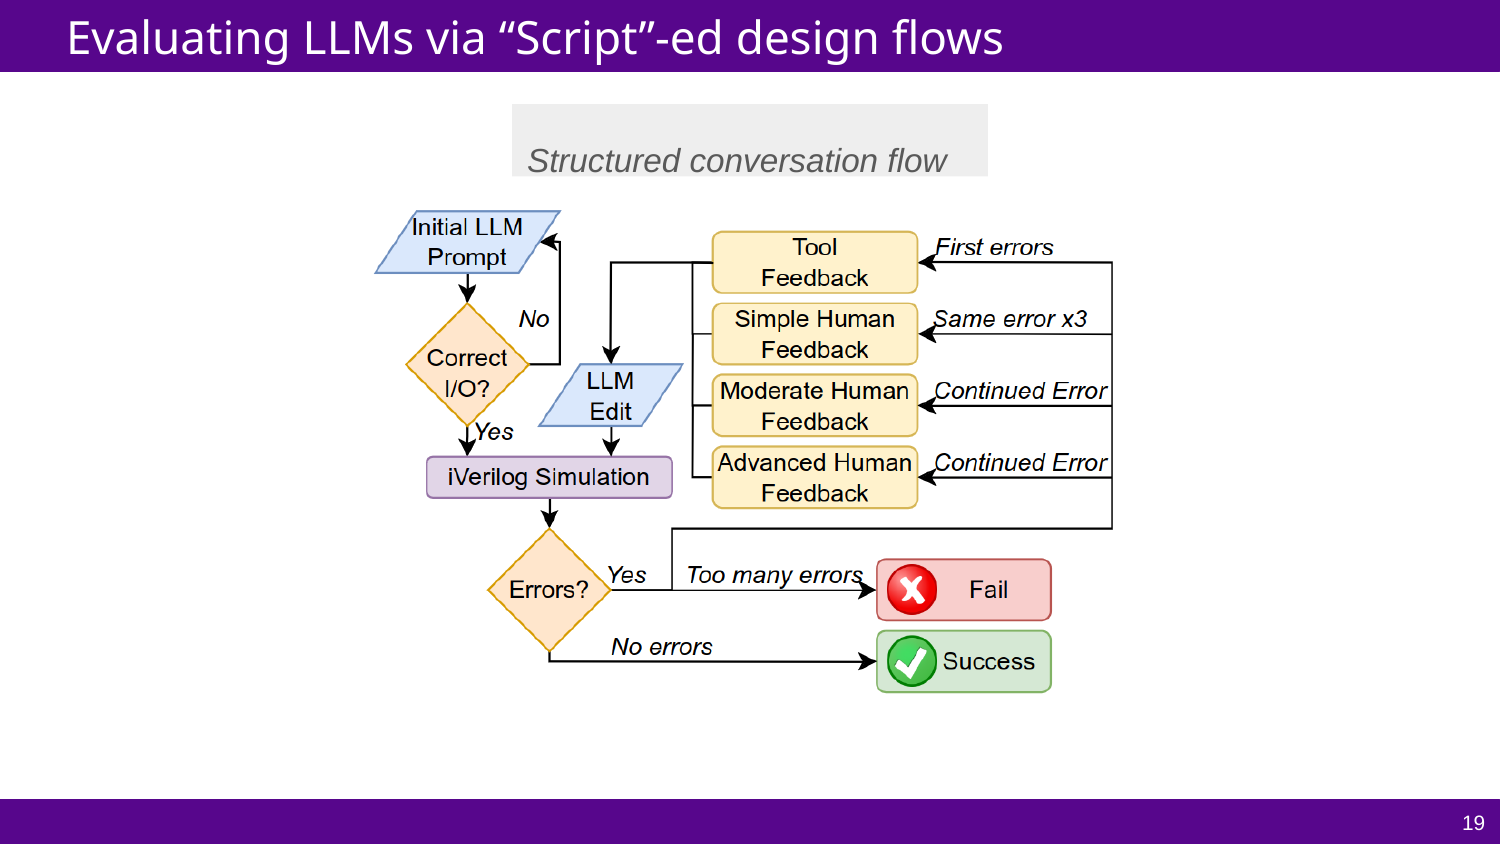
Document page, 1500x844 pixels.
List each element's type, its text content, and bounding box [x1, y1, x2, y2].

title Evaluating LLMs via “Script”-ed design flows [51, 0, 1449, 73]
picture [368, 195, 1132, 699]
slide_number ‹#› [1410, 800, 1500, 844]
list Structured conversation flow [512, 104, 988, 177]
